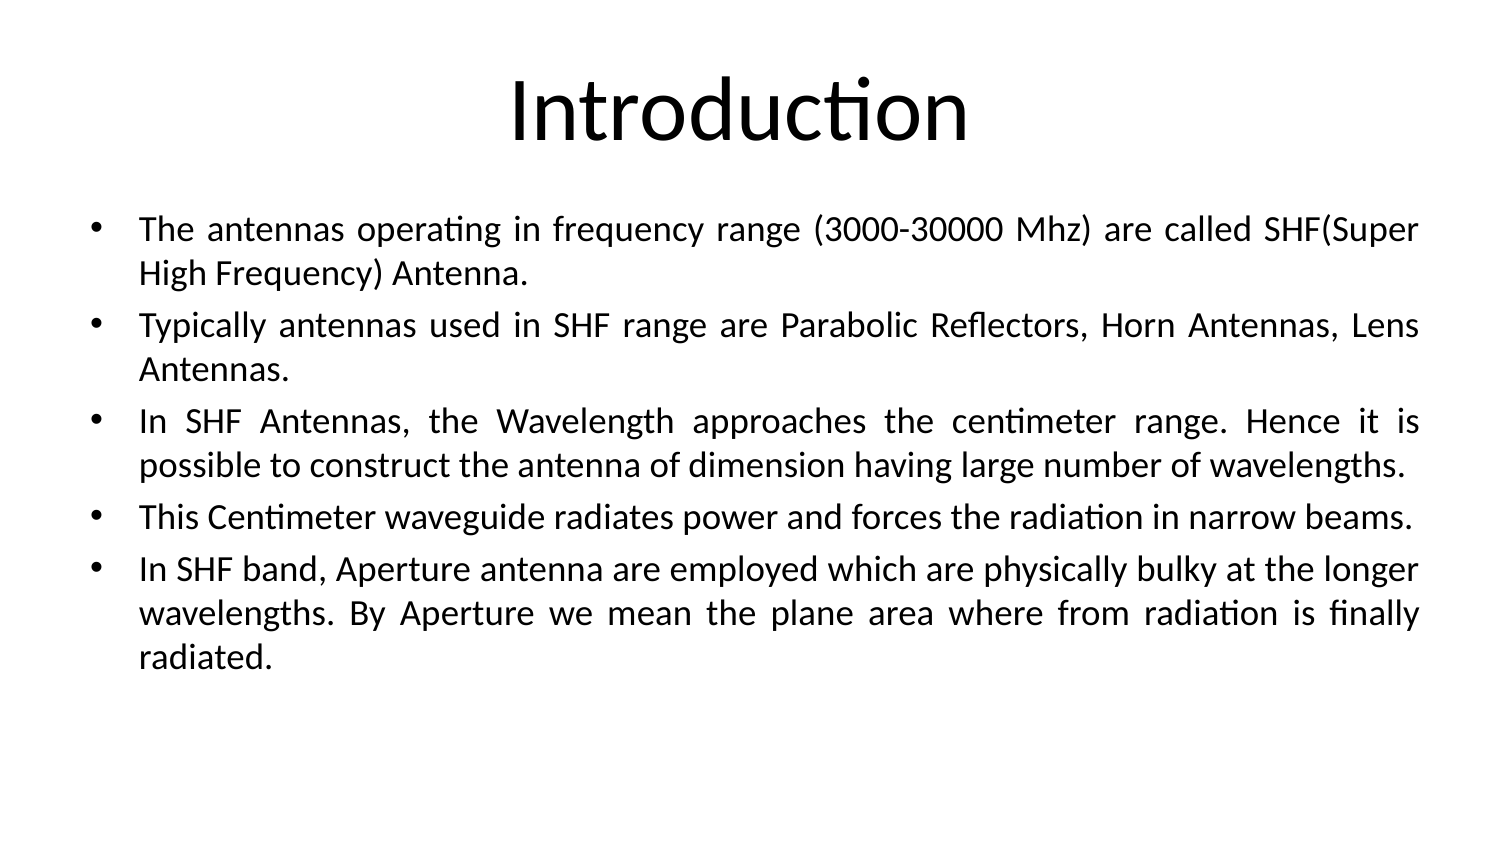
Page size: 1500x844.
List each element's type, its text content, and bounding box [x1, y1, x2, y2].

title Introduction [75, 33, 1425, 175]
list The antennas operating in frequency range (3000-30000 Mhz) are called SHF(Super High Frequency) Antenna. Typically antennas used in SHF range are Parabolic Reflectors, Horn Antennas, Lens Antennas. In SHF Antennas, the Wavelength approaches the centimeter range. Hence it is possible to construct the antenna of dimension having large number of wavelengths. This Centimeter waveguide radiates power and forces the radiation in narrow beams. In SHF band, Aperture antenna are employed which are physically bulky at the longer wavelengths. By Aperture we mean the plane area where from radiation is finally radiated. [75, 196, 1438, 747]
